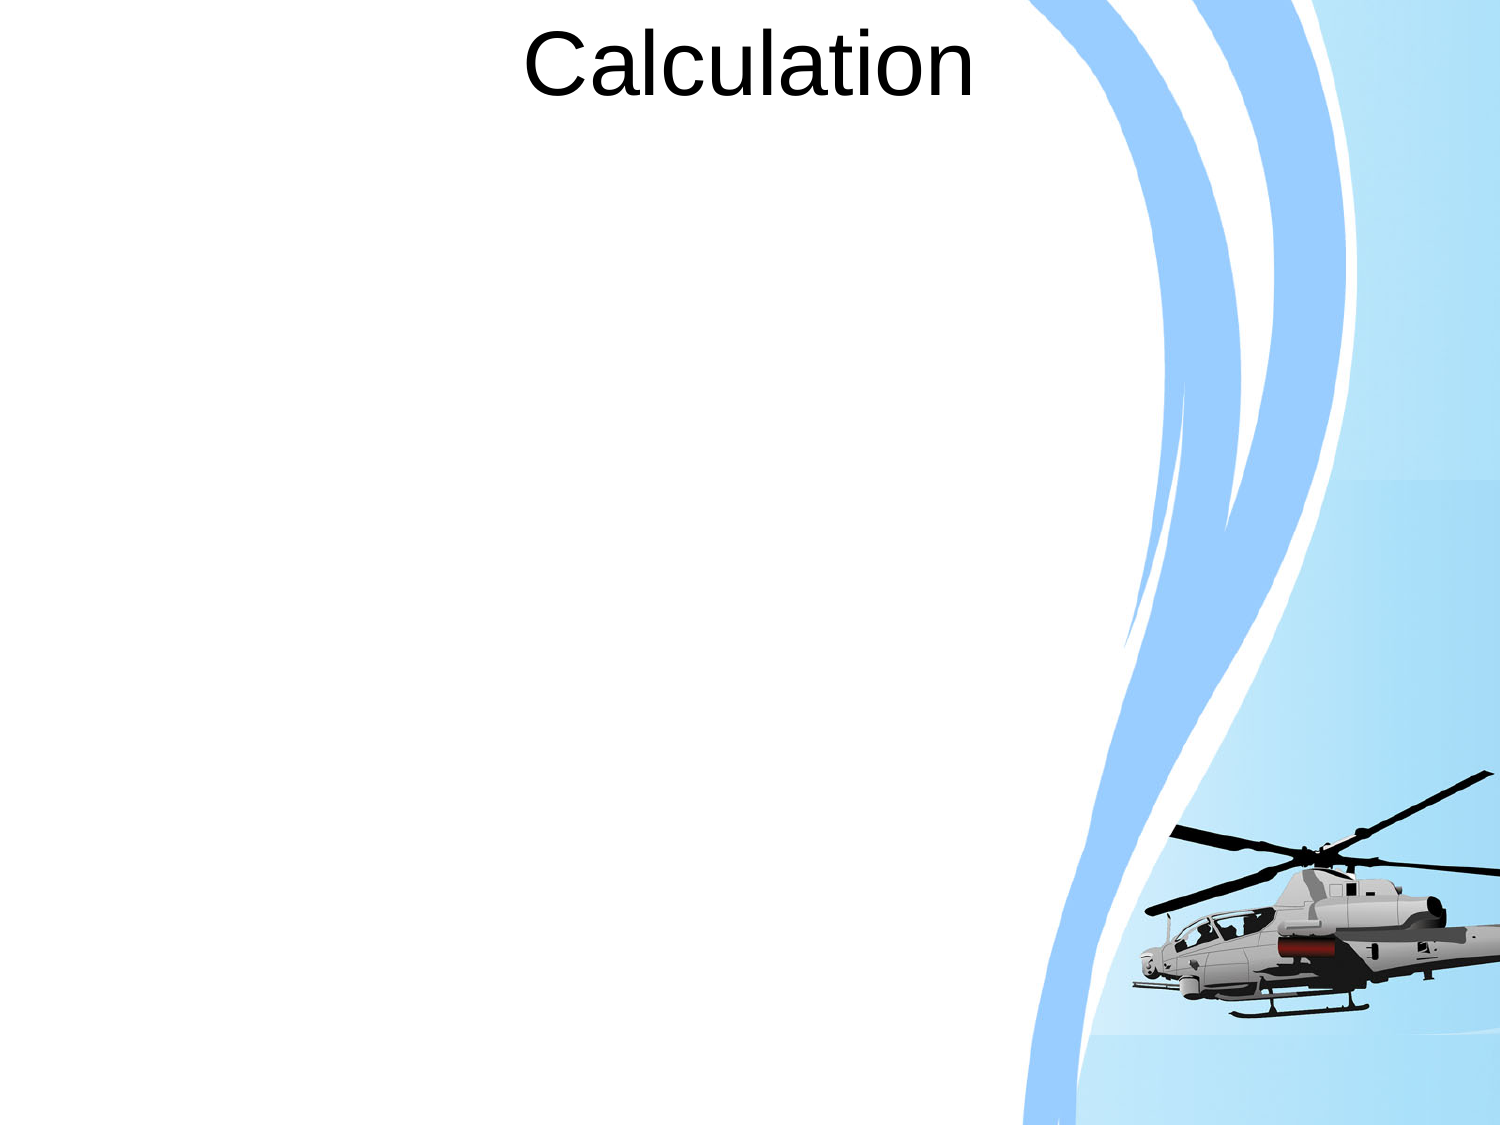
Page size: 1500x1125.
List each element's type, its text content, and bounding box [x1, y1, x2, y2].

title Calculation [206, 36, 1294, 191]
picture [0, 0, 1500, 1125]
